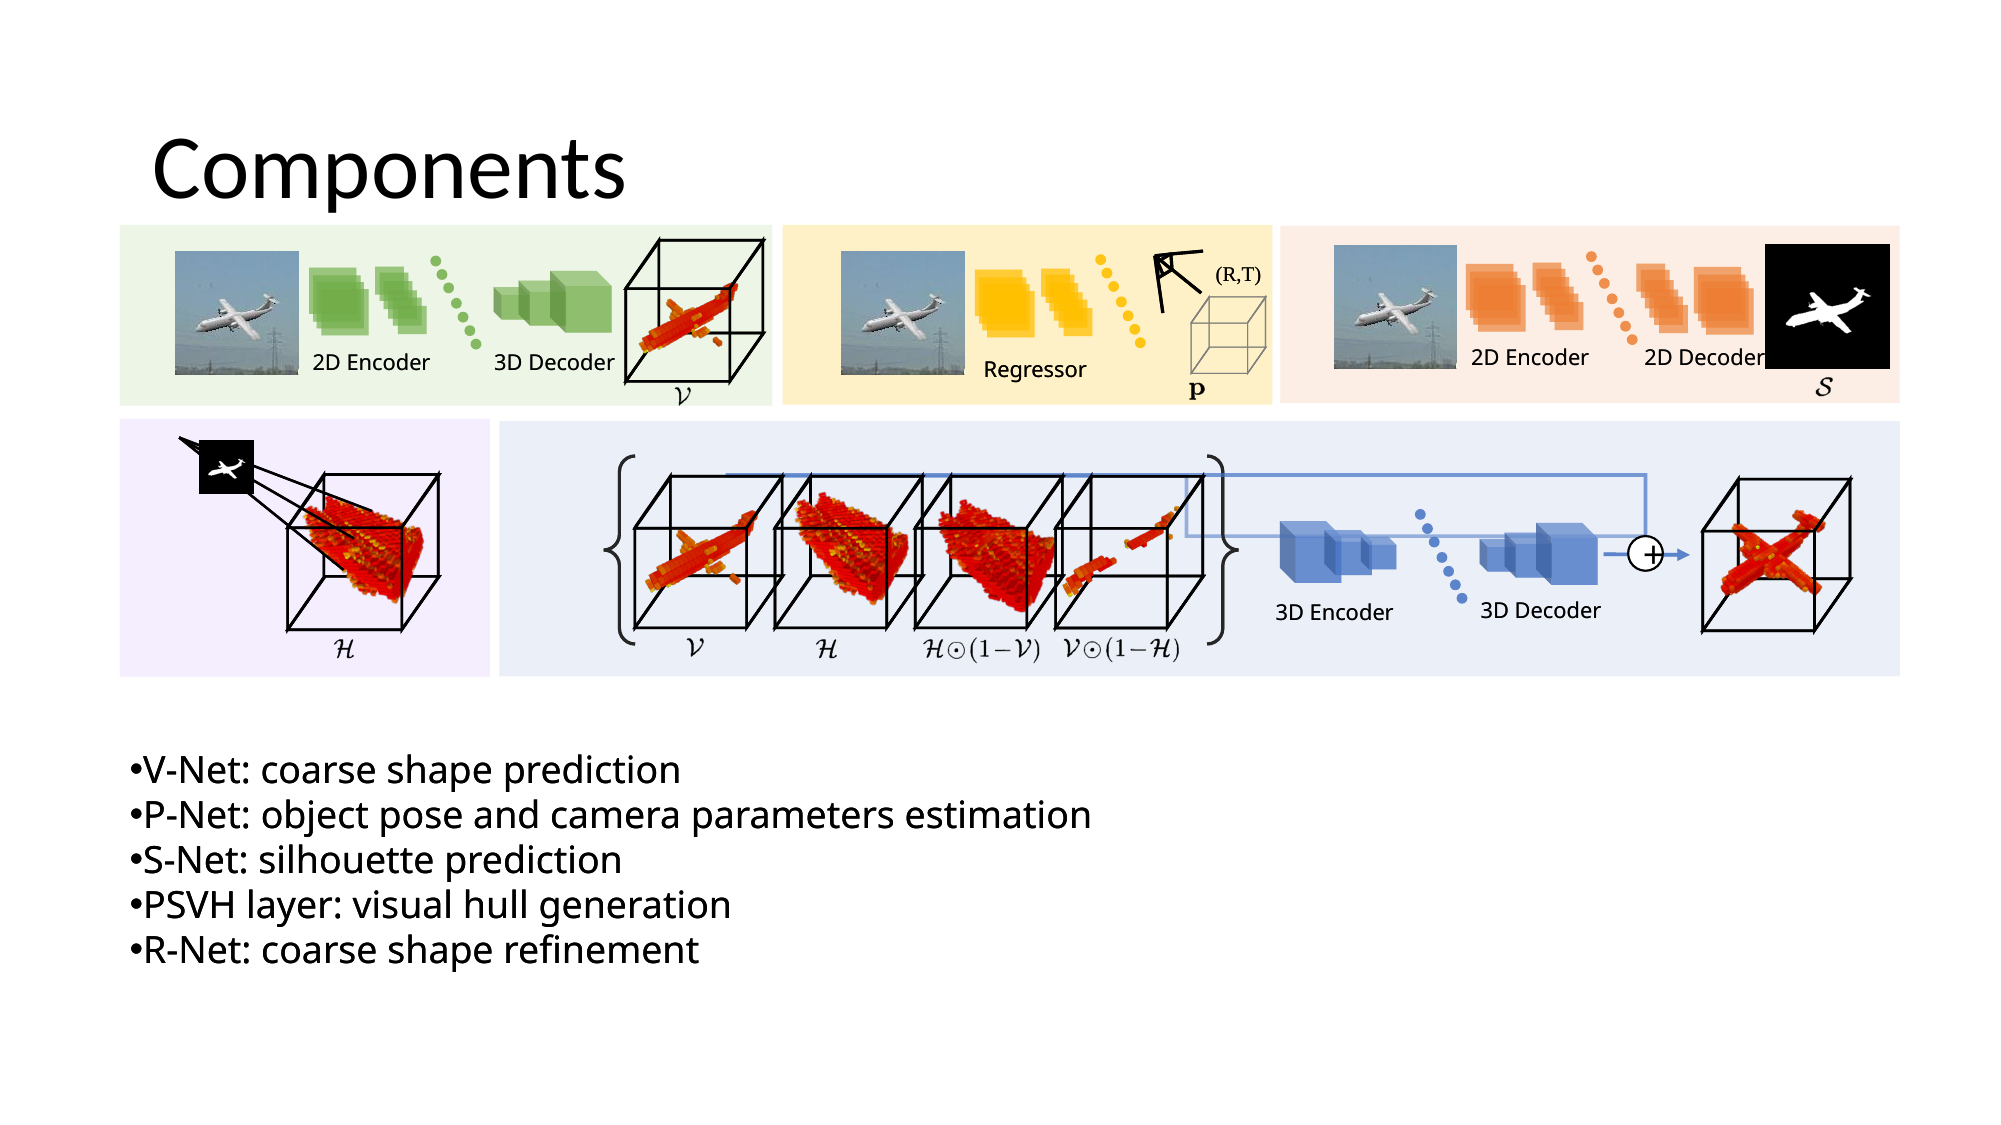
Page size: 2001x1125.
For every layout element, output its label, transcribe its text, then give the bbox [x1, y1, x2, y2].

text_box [1282, 225, 1900, 403]
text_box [499, 421, 1900, 677]
text_box V-Net: coarse shape prediction P-Net: object pose and camera parameters estimation S-Net: silhouette prediction PSVH layer: visual hull generation R-Net: coarse shape refinement [115, 738, 1108, 979]
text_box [119, 224, 1900, 677]
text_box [119, 224, 773, 409]
title Components [137, 59, 1863, 224]
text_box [782, 224, 1282, 405]
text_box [119, 418, 490, 677]
